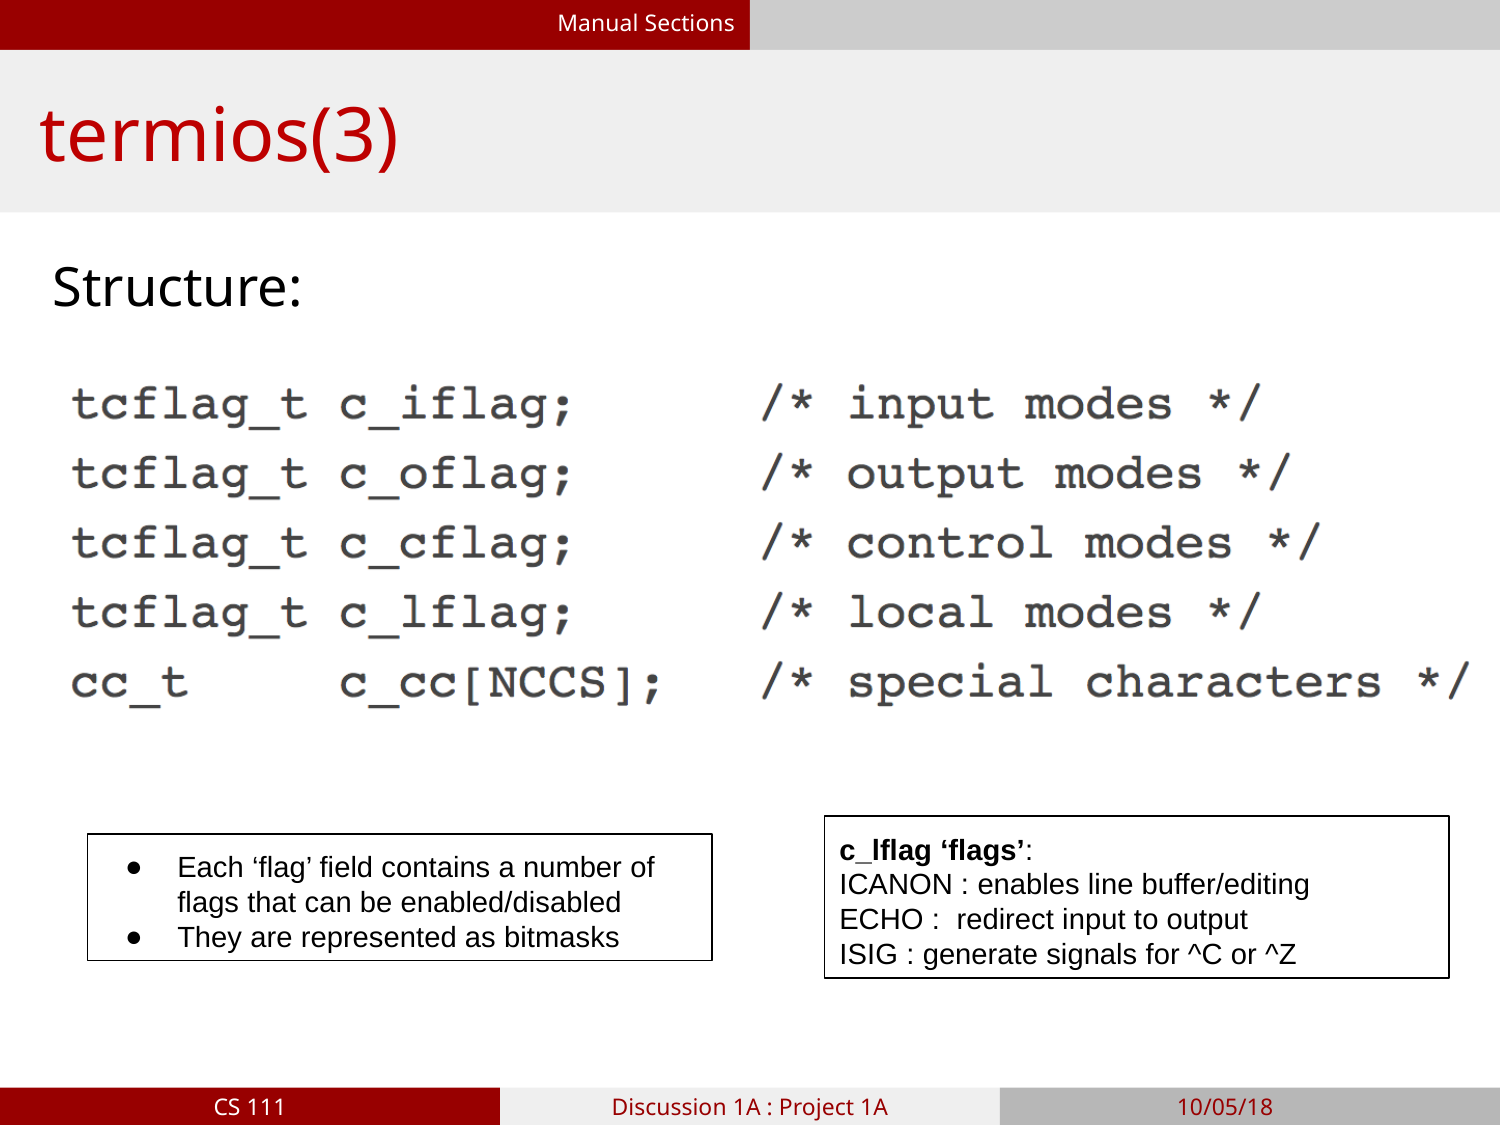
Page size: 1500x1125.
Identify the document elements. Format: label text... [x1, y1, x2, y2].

text_box c_lflag ‘flags’: ICANON : enables line buffer/editing ECHO : redirect input to output ISIG : generate signals for ^C or ^Z [824, 815, 1450, 979]
title termios(3) [24, 50, 1475, 213]
list Structure: [37, 237, 1475, 347]
subtitle Manual Sections [0, 0, 750, 44]
picture [5, 349, 1500, 733]
text_box Each ‘flag’ field contains a number of flags that can be enabled/disabled They are represented as bitmasks [87, 833, 712, 961]
